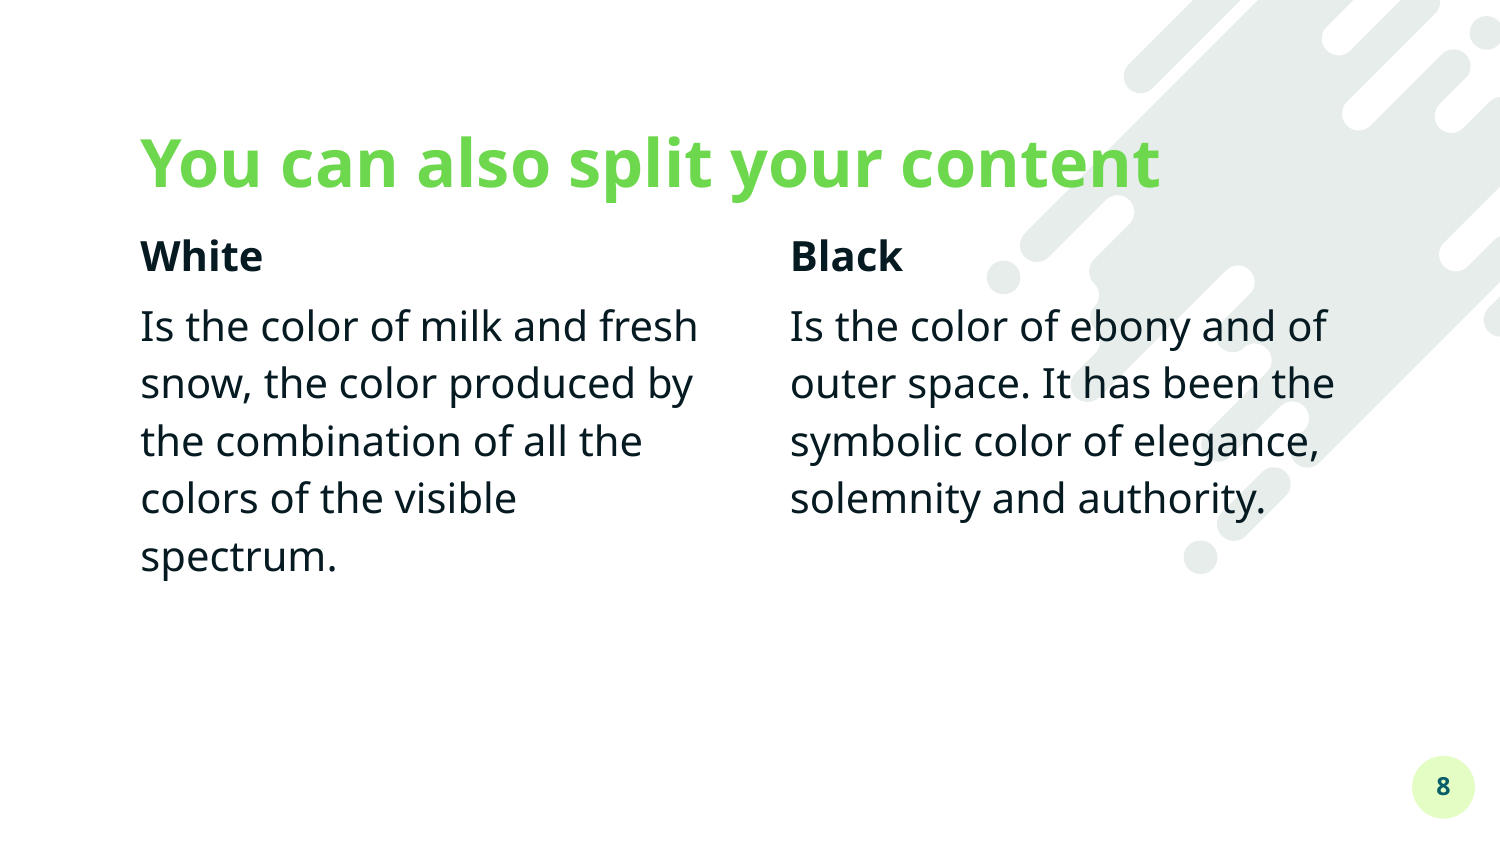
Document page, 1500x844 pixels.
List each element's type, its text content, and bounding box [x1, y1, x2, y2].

list Black Is the color of ebony and of outer space. It has been the symbolic color of elegance, solemnity and authority. [789, 222, 1360, 763]
list White Is the color of milk and fresh snow, the color produced by the combination of all the colors of the visible spectrum. [140, 222, 711, 763]
title You can also split your content [140, 137, 1360, 203]
slide_number ‹#› [1412, 755, 1475, 819]
